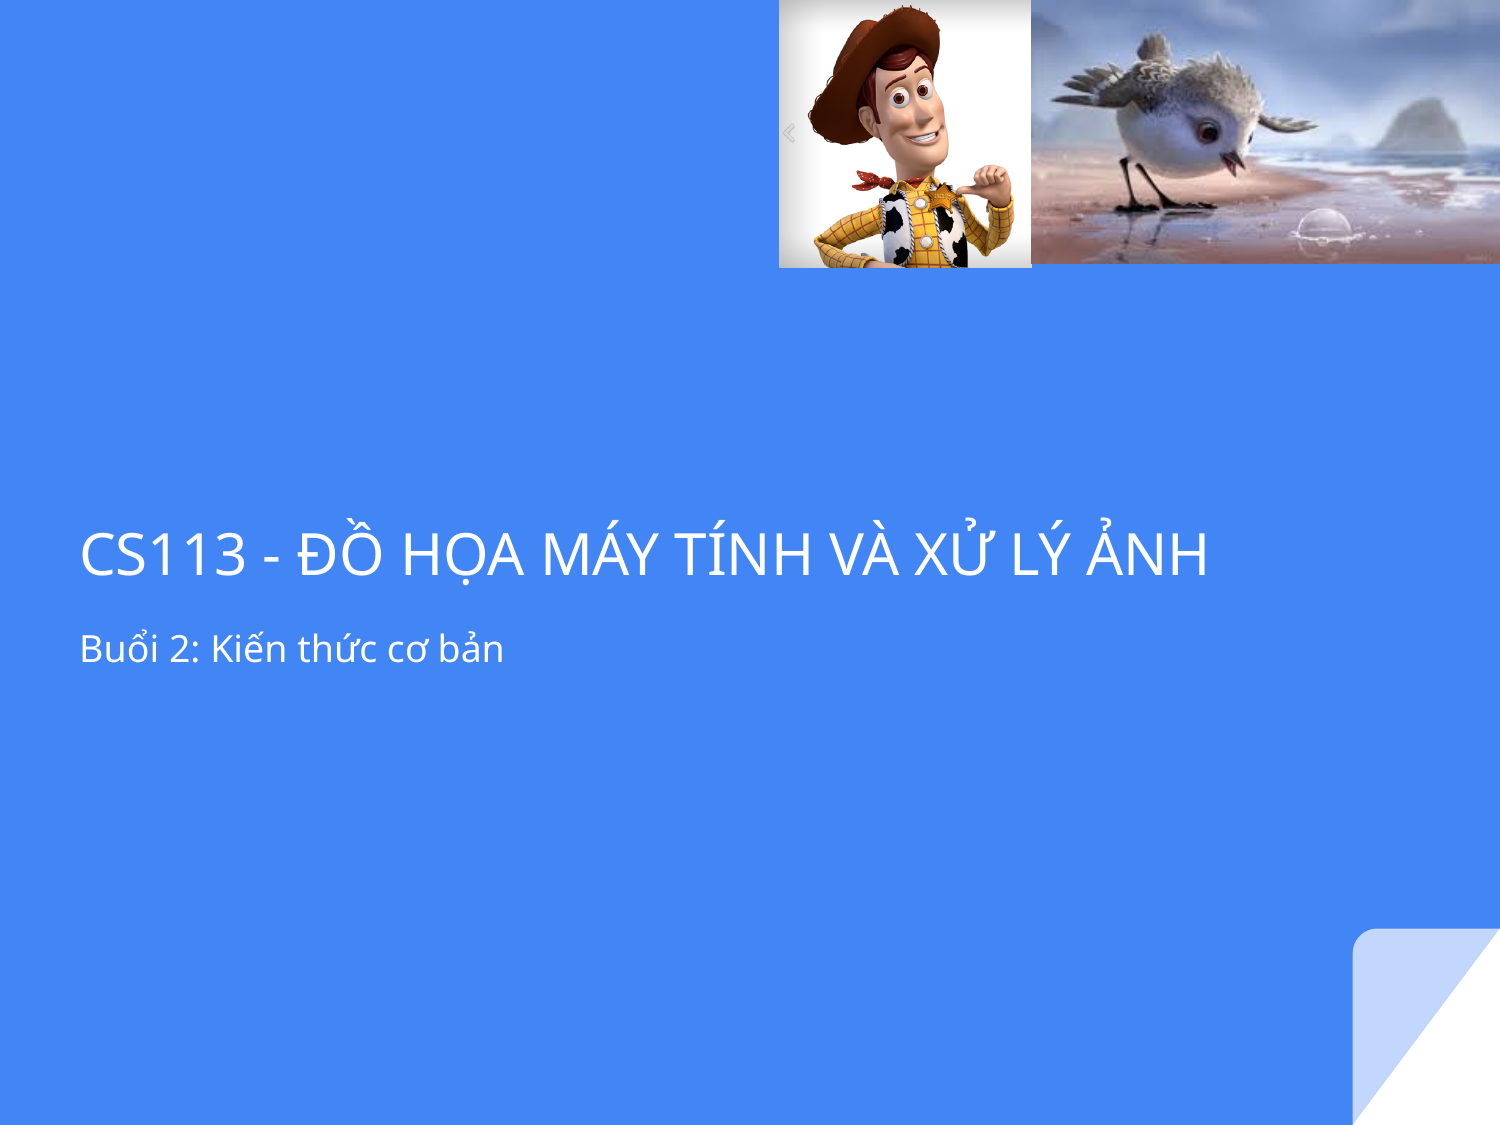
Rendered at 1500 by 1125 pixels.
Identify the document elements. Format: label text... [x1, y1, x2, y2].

subtitle Buổi 2: Kiến thức cơ bản [64, 610, 1413, 705]
title CS113 - ĐỒ HỌA MÁY TÍNH VÀ XỬ LÝ ẢNH [64, 397, 1413, 603]
picture [778, 0, 1500, 268]
